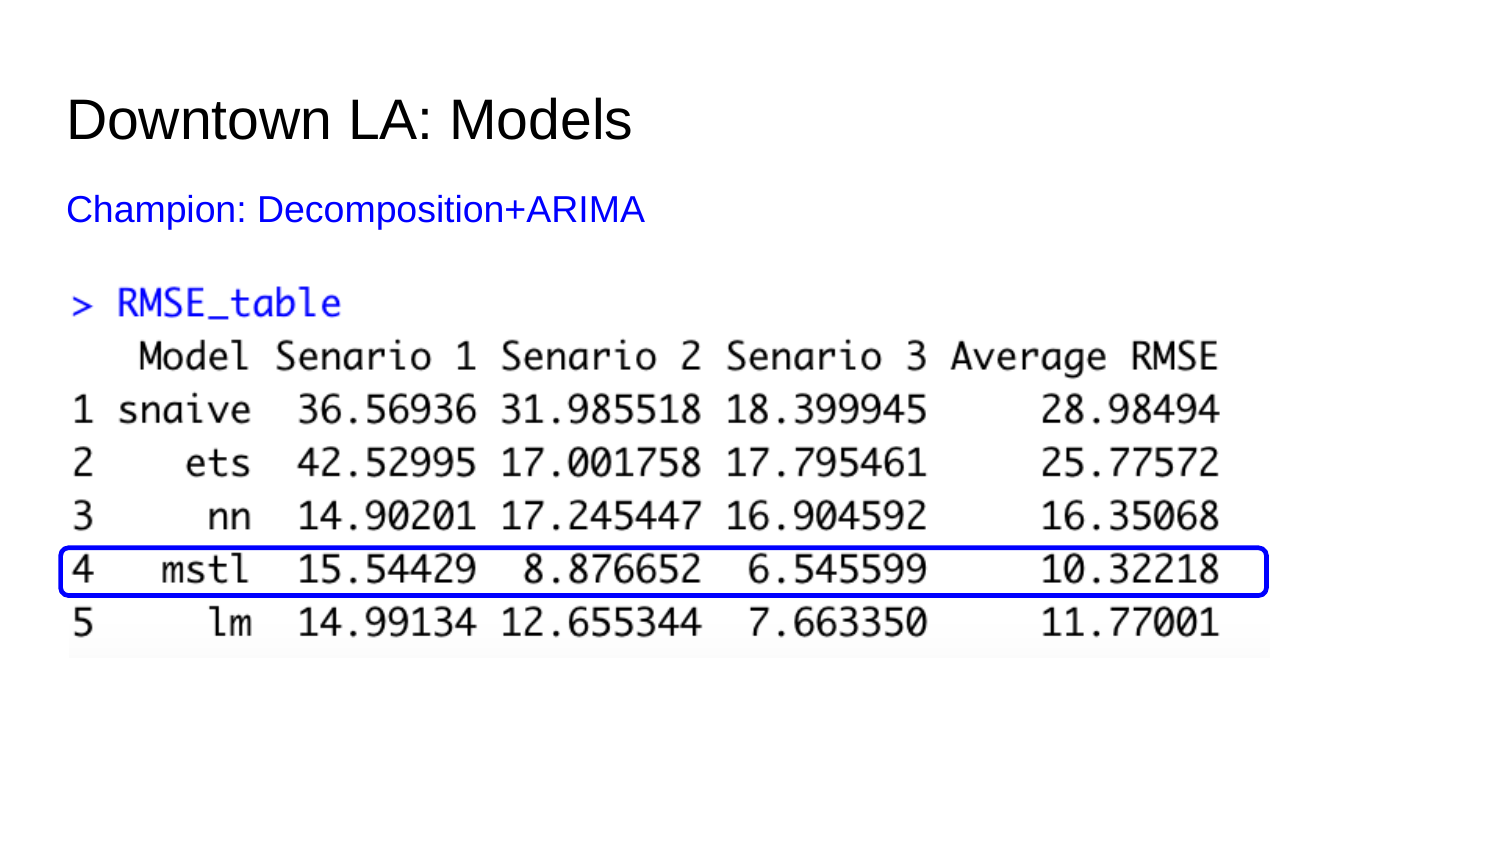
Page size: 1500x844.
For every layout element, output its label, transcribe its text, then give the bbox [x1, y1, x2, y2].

picture [69, 278, 1270, 658]
title Downtown LA: Models [51, 72, 1449, 167]
list Champion: Decomposition+ARIMA [51, 166, 1070, 308]
text_box [60, 549, 64, 594]
